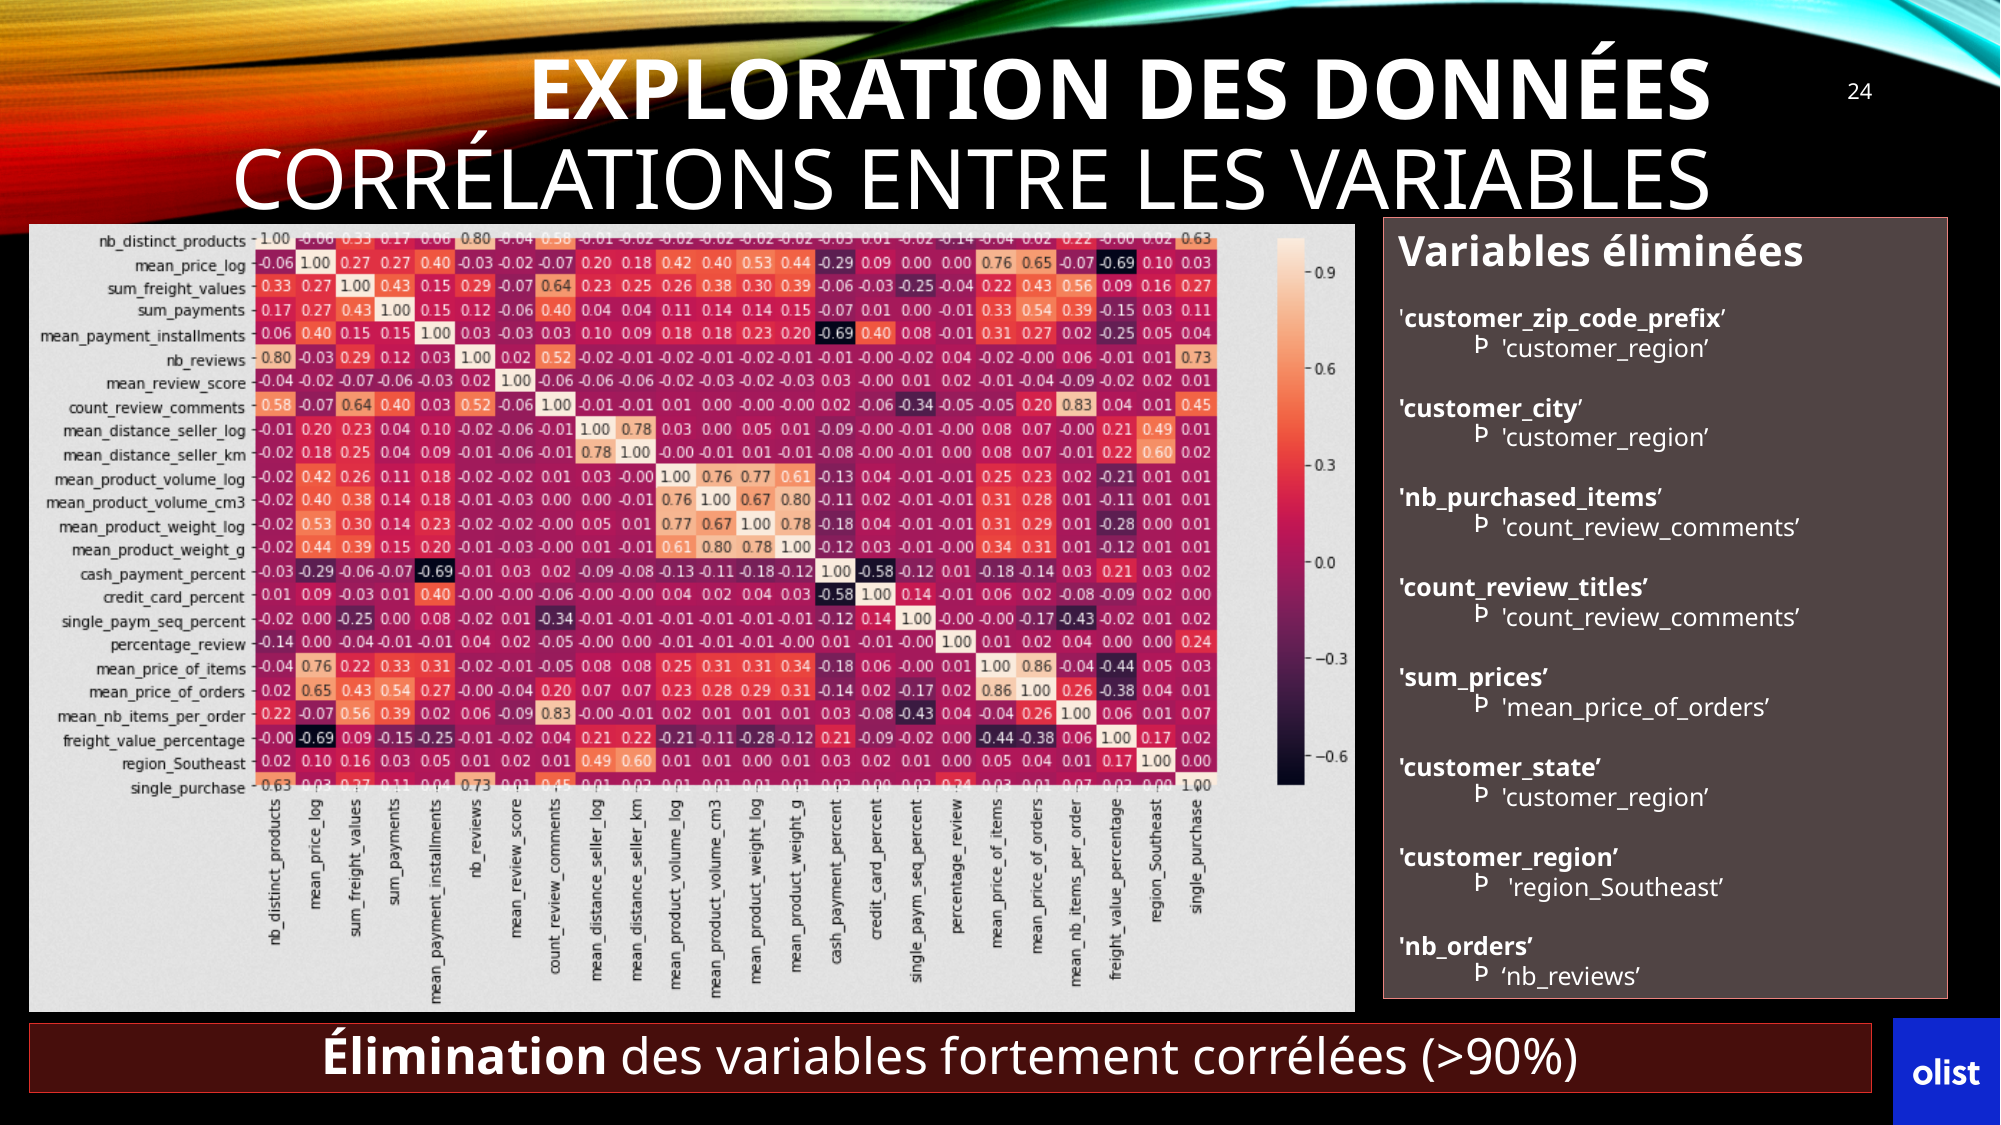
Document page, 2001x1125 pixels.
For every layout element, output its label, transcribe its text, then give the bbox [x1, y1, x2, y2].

text_box Exploration des Données Corrélations entre les variables [0, 31, 1729, 244]
text_box Élimination des variables fortement corrélées (>90%) [29, 1023, 1872, 1093]
picture [29, 224, 1355, 1012]
picture [1893, 1018, 2000, 1125]
text_box Variables éliminées 'customer_zip_code_prefix’ 'customer_region’ 'customer_city’ 'customer_region’ 'nb_purchased_items’ 'count_review_comments’ 'count_review_titles’ 'count_review_comments’ 'sum_prices’ 'mean_price_of_orders’ 'customer_state’ 'customer_region’ 'customer_region’ 'region_Southeast’ 'nb_orders’ ‘nb_reviews’ [1383, 217, 1948, 999]
picture [0, 0, 2000, 237]
slide_number 24 [1729, 62, 1888, 123]
